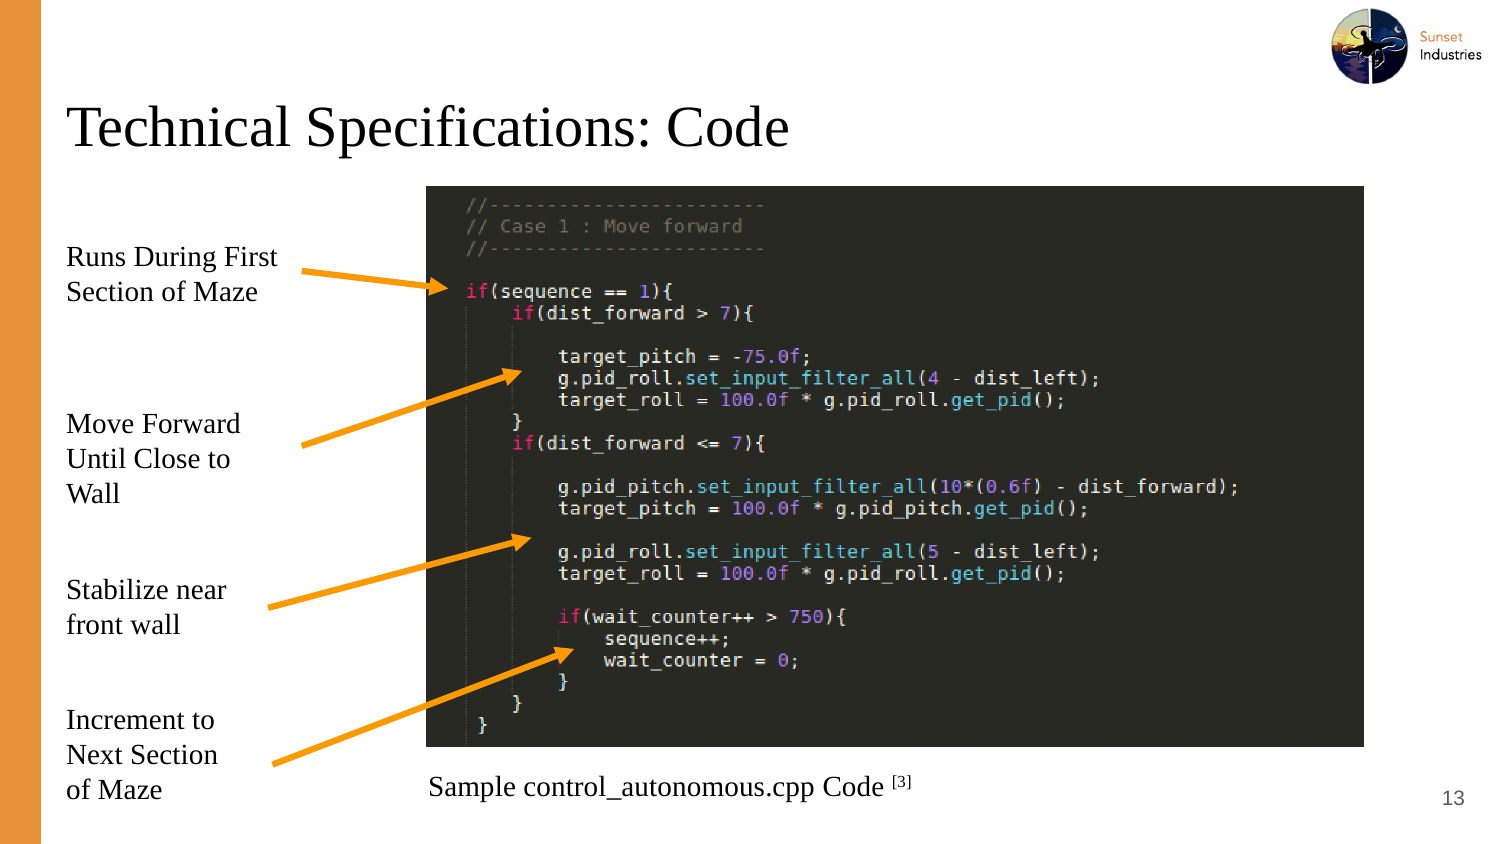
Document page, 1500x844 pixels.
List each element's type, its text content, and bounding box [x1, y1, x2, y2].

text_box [301, 370, 523, 447]
text_box Move Forward Until Close to Wall [51, 389, 302, 503]
text_box Increment to Next Section of Maze [51, 685, 249, 780]
text_box Sample control_autonomous.cpp Code [3] [413, 755, 1046, 805]
text_box Stabilize near front wall [51, 555, 302, 696]
picture [1316, 0, 1500, 97]
title Technical Specifications: Code [51, 72, 1449, 167]
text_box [301, 270, 449, 289]
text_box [272, 648, 575, 765]
picture [425, 185, 1364, 747]
slide_number ‹#› [1389, 764, 1480, 830]
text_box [267, 537, 532, 609]
text_box Runs During First Section of Maze [51, 222, 336, 307]
